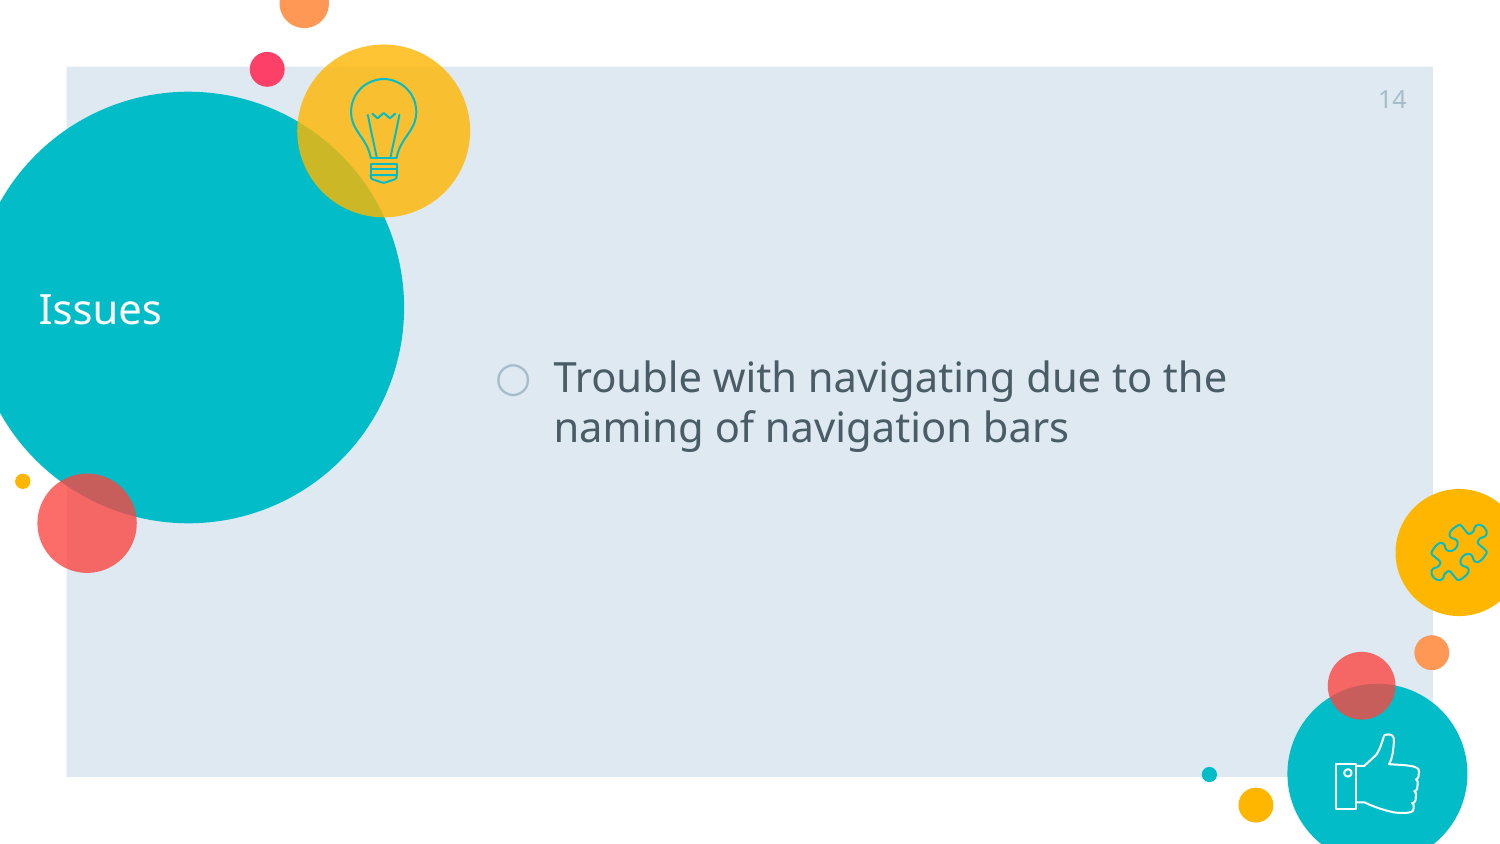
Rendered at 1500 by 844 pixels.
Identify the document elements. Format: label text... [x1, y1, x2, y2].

list Trouble with navigating due to the naming of navigation bars [463, 335, 1332, 465]
slide_number 14 [1331, 68, 1422, 134]
title Issues [23, 91, 375, 524]
